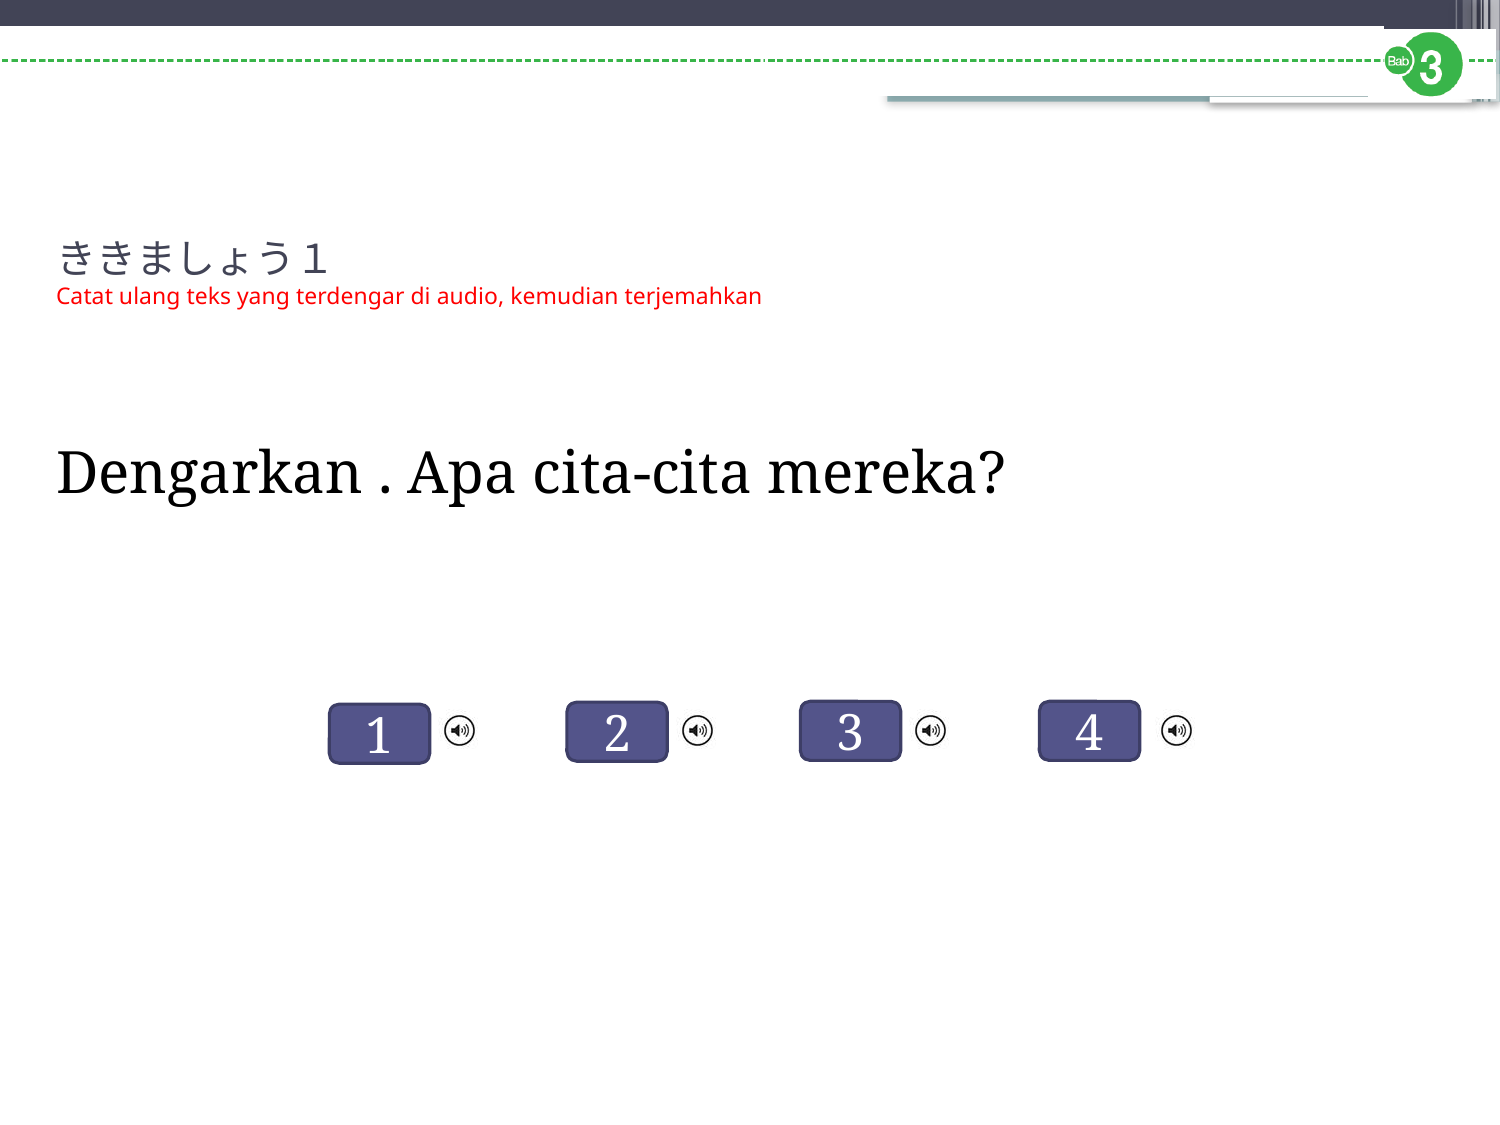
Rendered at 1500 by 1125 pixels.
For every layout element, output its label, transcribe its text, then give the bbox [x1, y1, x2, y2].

picture [429, 700, 490, 761]
text_box 4 [1037, 699, 1140, 762]
text_box Dengarkan . Apa cita-cita mereka? [41, 428, 1459, 514]
text_box 2 [565, 700, 663, 763]
picture [666, 700, 727, 761]
picture [900, 700, 961, 761]
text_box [0, 26, 1497, 99]
text_box 3 [798, 699, 896, 762]
title ききましょう１ Catat ulang teks yang terdengar di audio, kemudian terjemahkan [41, 224, 1101, 366]
picture [1146, 700, 1206, 761]
text_box 1 [327, 702, 424, 765]
